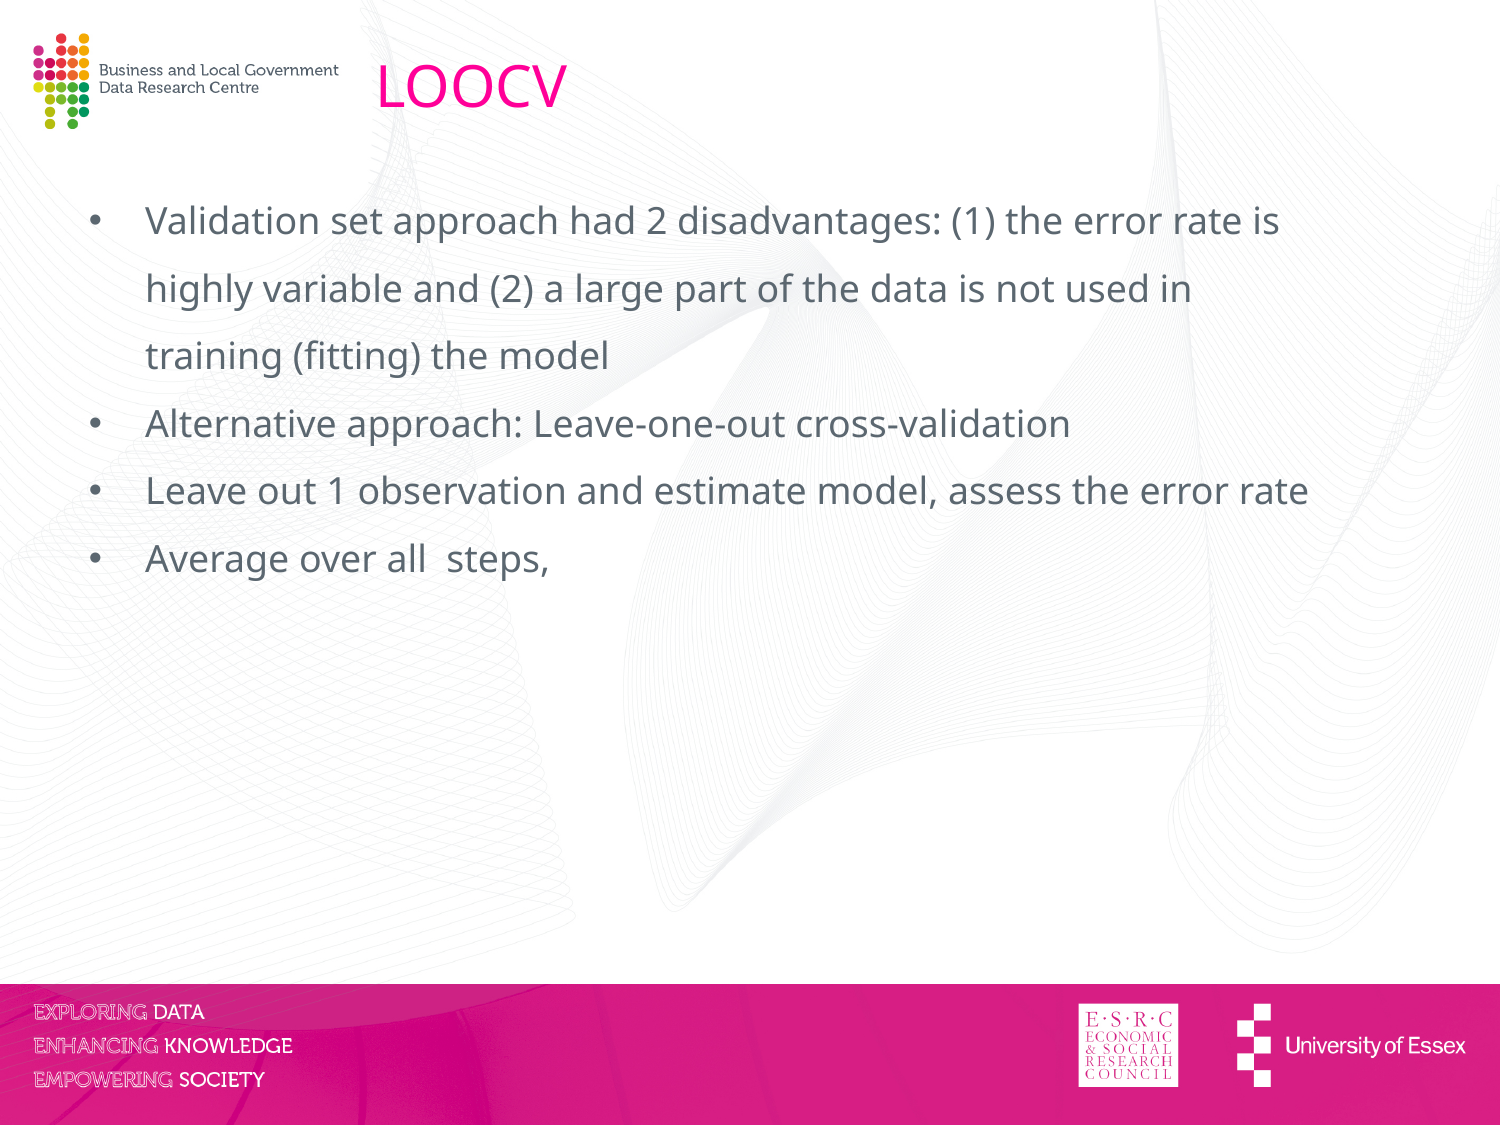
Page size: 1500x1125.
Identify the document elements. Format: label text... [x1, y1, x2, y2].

picture [0, 0, 1500, 1125]
text_box LOOCV [360, 49, 1500, 147]
